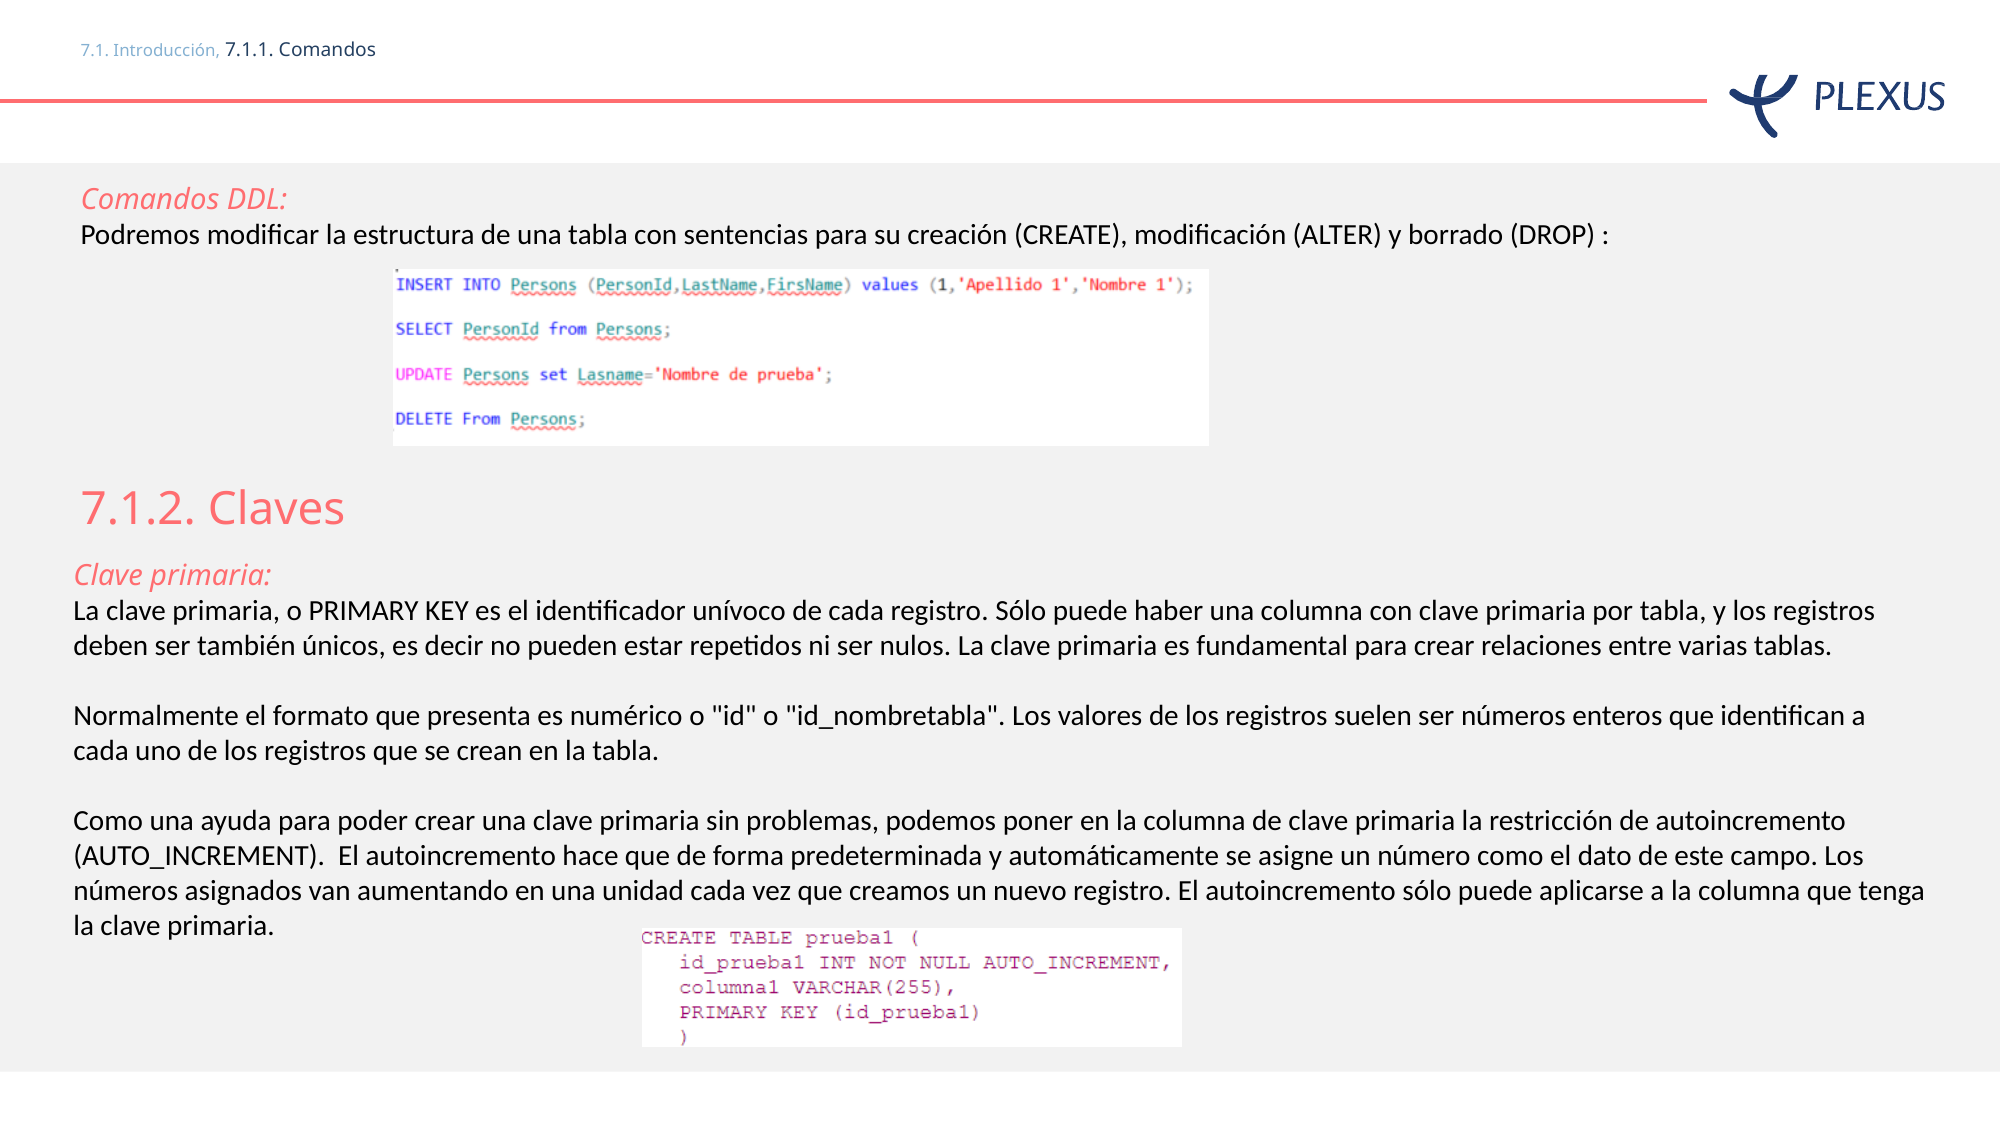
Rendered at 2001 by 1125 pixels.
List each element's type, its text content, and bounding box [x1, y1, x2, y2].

text_box Comandos DDL: Podremos modificar la estructura de una tabla con sentencias para su creación (CREATE), modificación (ALTER) y borrado (DROP) : [65, 137, 1949, 398]
picture [393, 269, 1209, 446]
text_box 7.1.2. Claves [65, 471, 1080, 514]
title 7.1. Introducción, 7.1.1. Comandos [65, 32, 1758, 108]
picture [642, 928, 1182, 1047]
text_box Clave primaria: La clave primaria, o PRIMARY KEY es el identificador unívoco de cada registro. Sólo puede haber una columna con clave primaria por tabla, y los registros deben ser también únicos, es decir no pueden estar repetidos ni ser nulos. La clave primaria es fundamental para crear relaciones entre varias tablas. Normalmente el formato que presenta es numérico o "id" o "id_nombretabla". Los valores de los registros suelen ser números enteros que identifican a cada uno de los registros que se crean en la tabla. Como una ayuda para poder crear una clave primaria sin problemas, podemos poner en la columna de clave primaria la restricción de autoincremento (AUTO_INCREMENT). El autoincremento hace que de forma predeterminada y automáticamente se asigne un número como el dato de este campo. Los números asignados van aumentando en una unidad cada vez que creamos un nuevo registro. El autoincremento sólo puede aplicarse a la columna que tenga la clave primaria. [58, 514, 1942, 1089]
text_box [0, 162, 2000, 1073]
